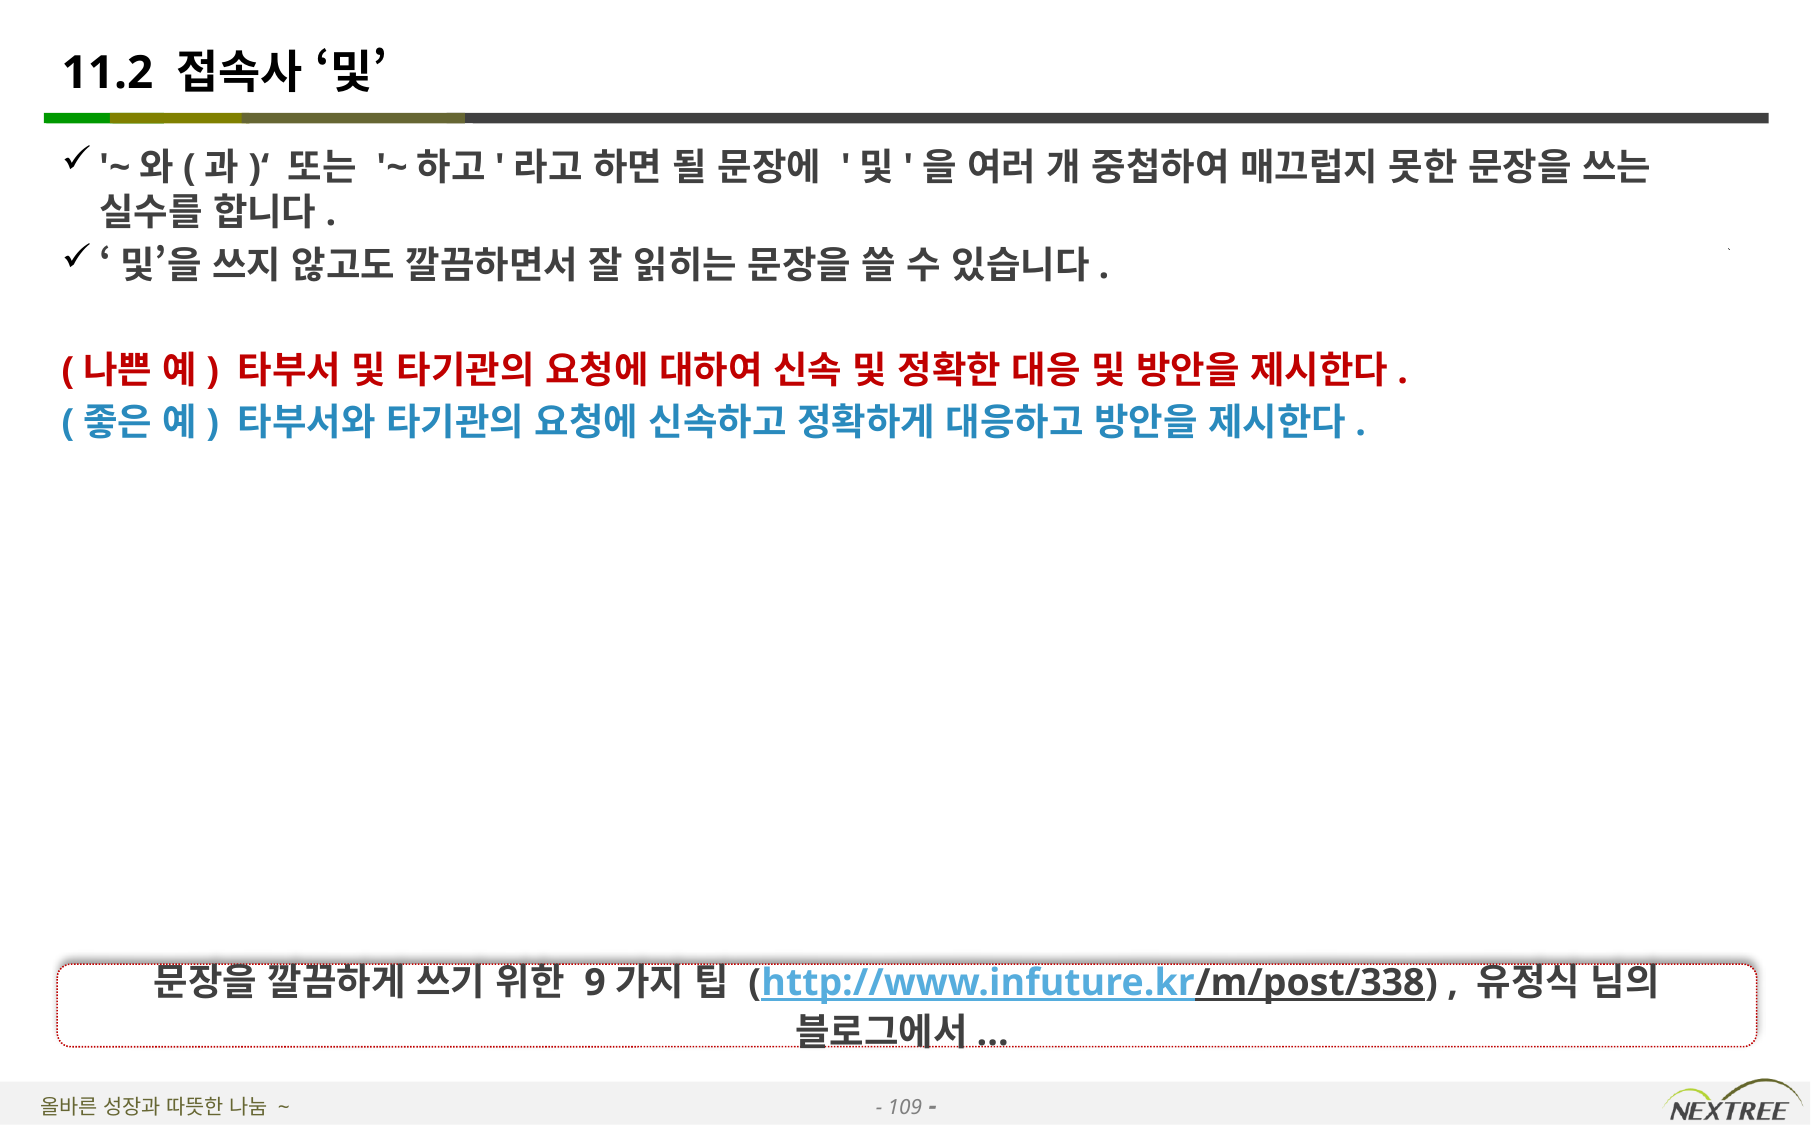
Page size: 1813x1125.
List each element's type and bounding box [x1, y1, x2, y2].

text_box [57, 964, 1757, 1047]
list [55, 137, 1757, 292]
picture [1662, 1078, 1804, 1122]
title [55, 22, 1557, 118]
